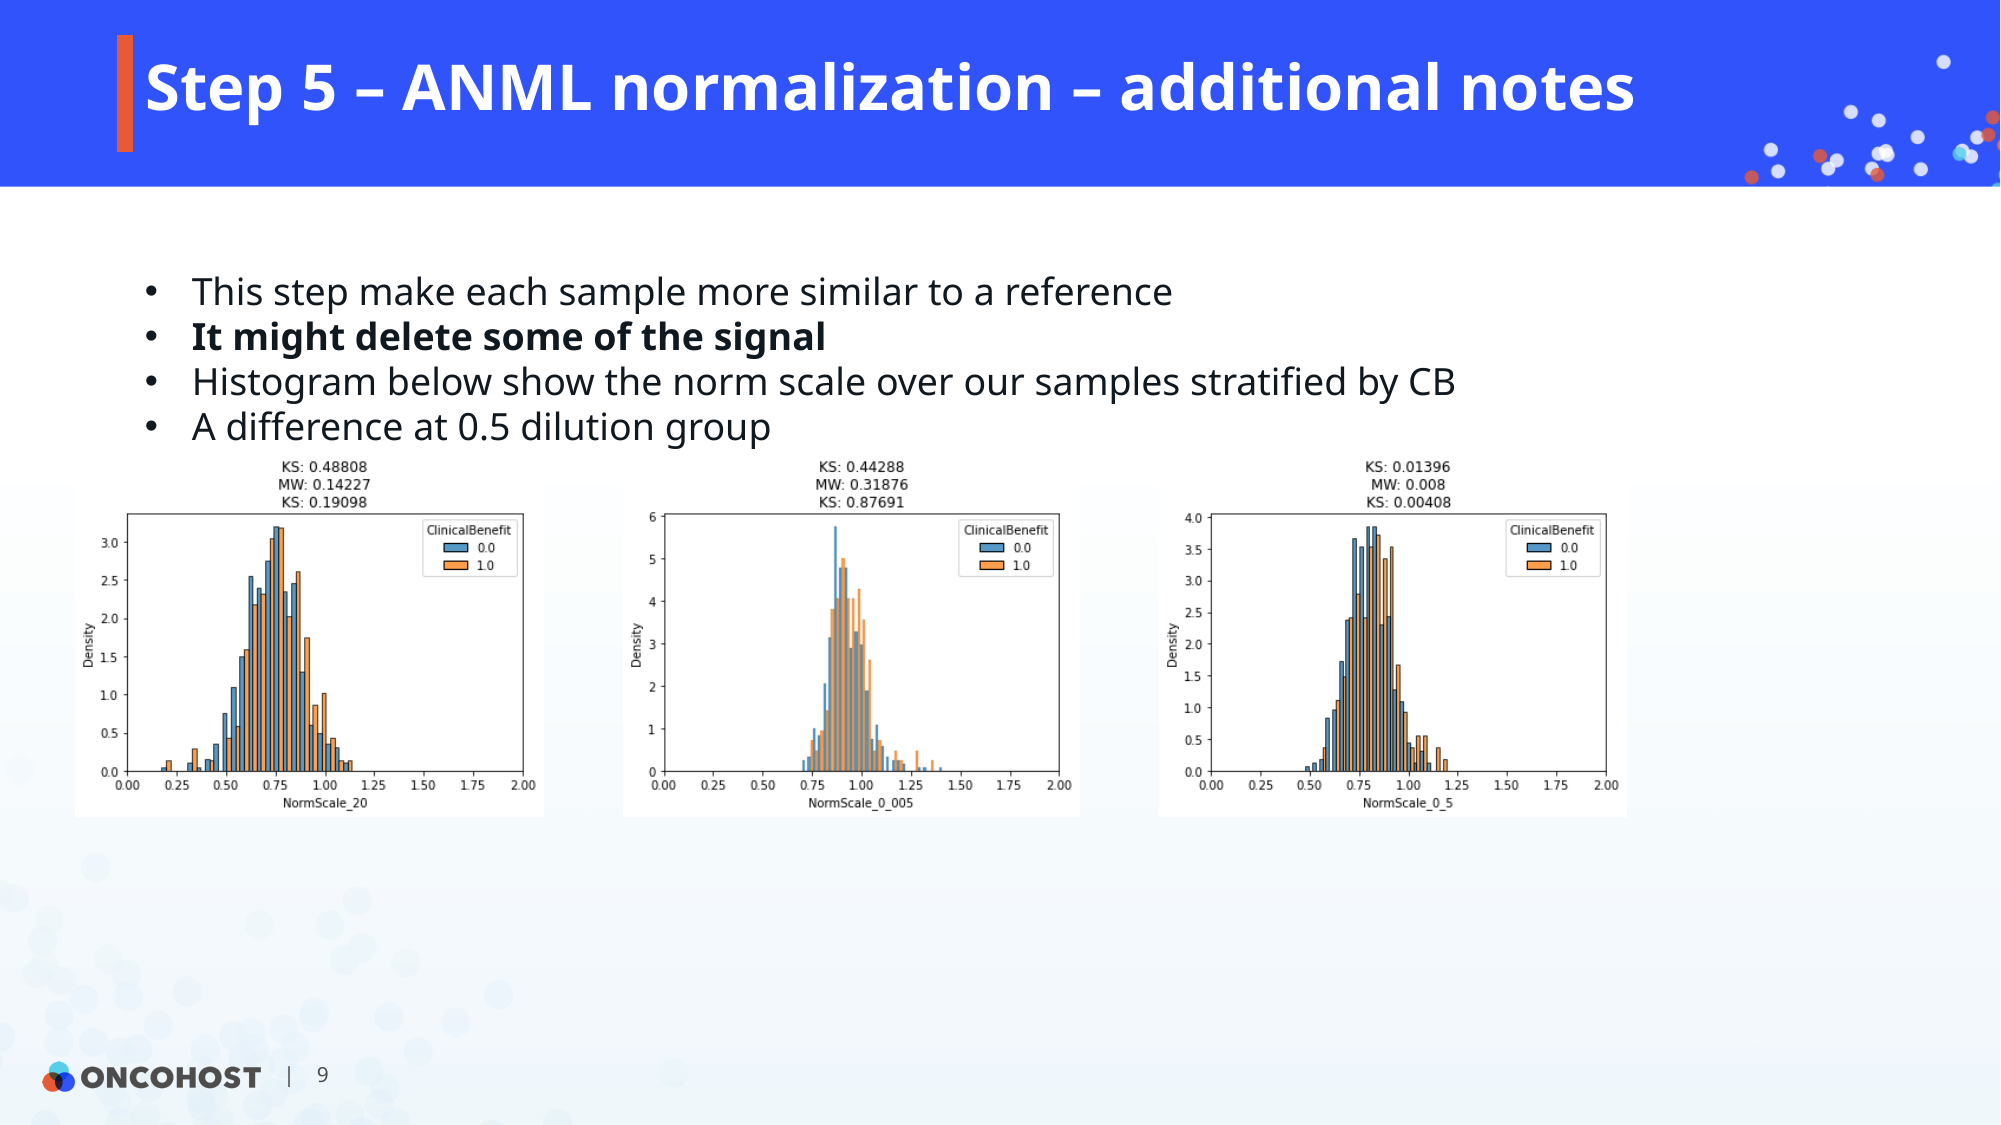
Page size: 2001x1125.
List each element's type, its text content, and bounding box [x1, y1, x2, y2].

title Step 5 – ANML normalization – additional notes [130, 47, 1870, 132]
picture [0, 0, 2001, 1125]
text_box This step make each sample more similar to a reference It might delete some of the signal Histogram below show the norm scale over our samples stratified by CB A difference at 0.5 dilution group [130, 260, 1870, 456]
slide_number | 9 [283, 1046, 428, 1107]
